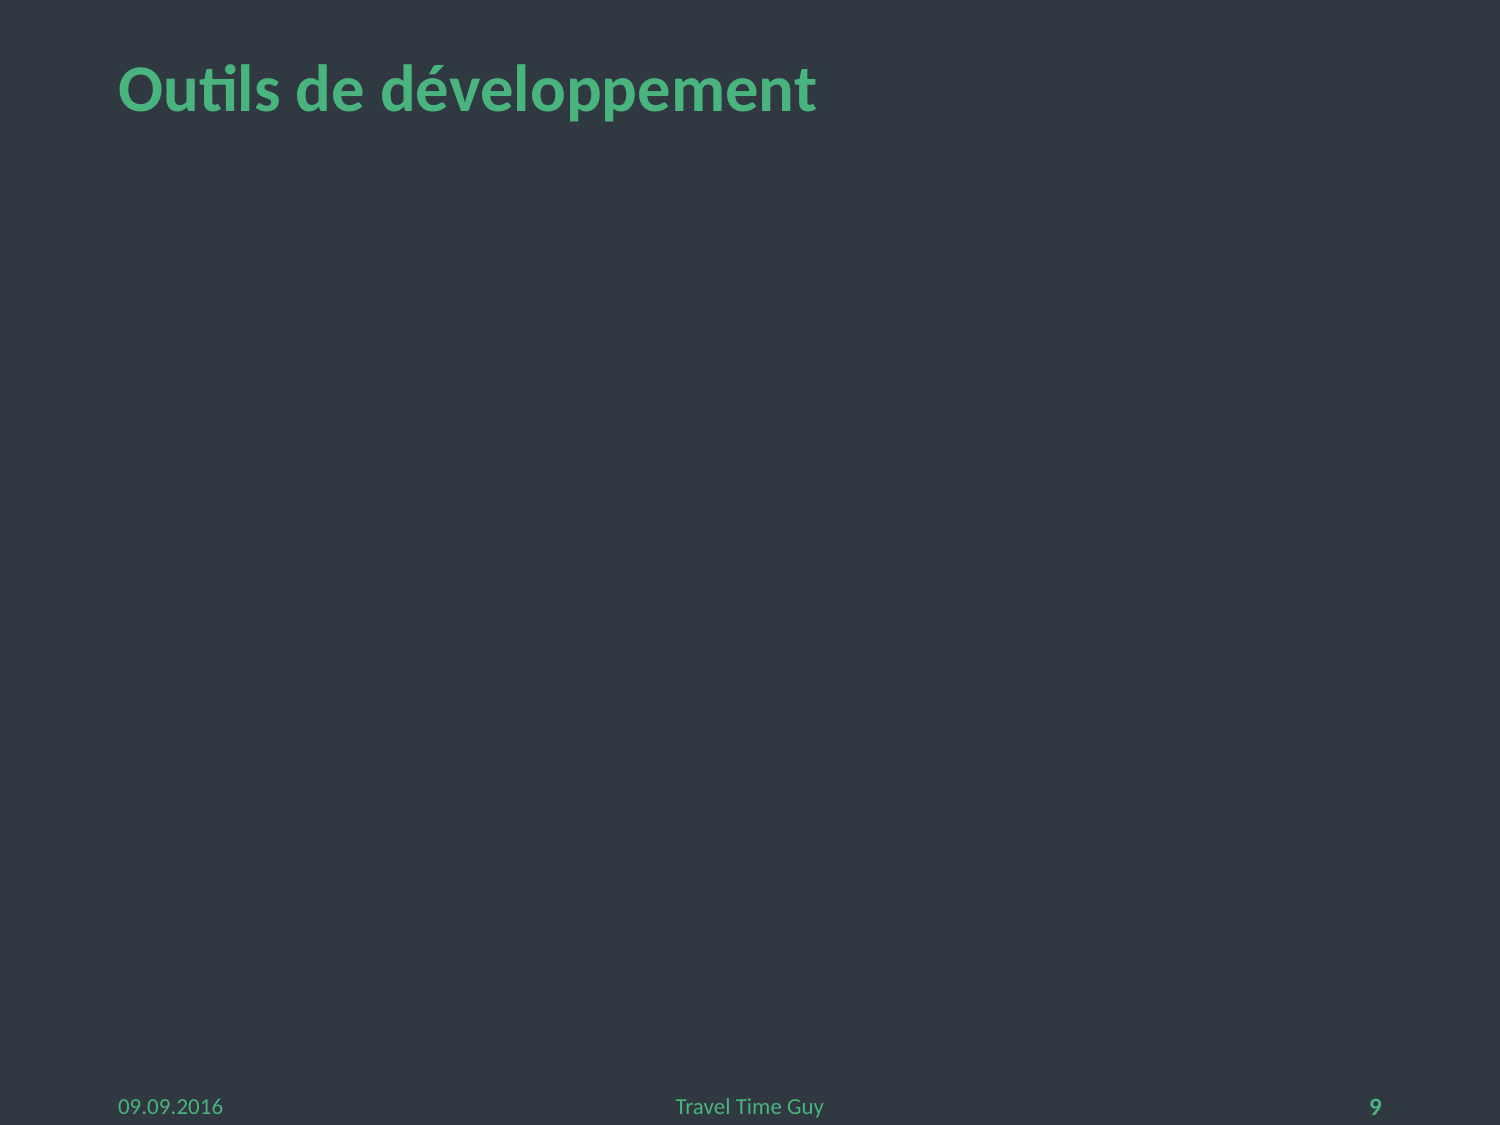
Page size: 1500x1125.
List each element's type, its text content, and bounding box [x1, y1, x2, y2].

slide_number 9 [1059, 1085, 1397, 1125]
footer Travel Time Guy [496, 1085, 1004, 1125]
title Outils de développement [103, 46, 1397, 134]
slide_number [103, 1085, 441, 1125]
